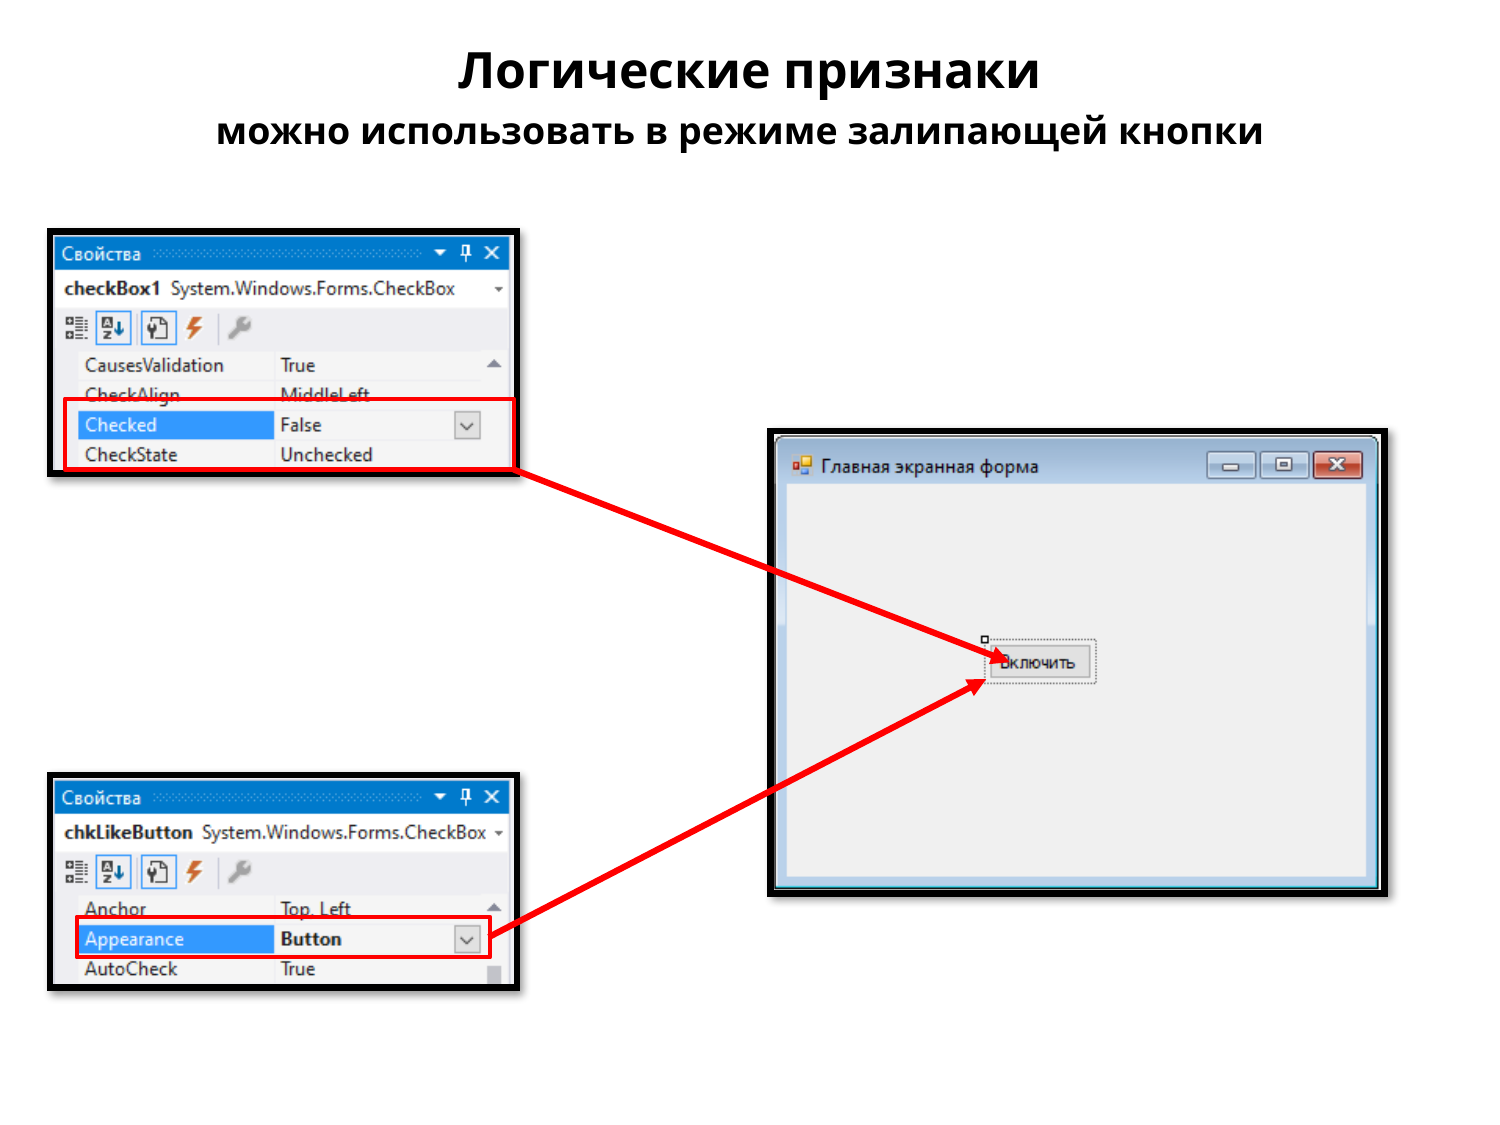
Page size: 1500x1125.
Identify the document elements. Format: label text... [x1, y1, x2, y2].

picture [52, 777, 514, 985]
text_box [513, 469, 1011, 663]
picture [773, 433, 1382, 891]
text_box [488, 678, 987, 938]
text_box Логические признаки [17, 30, 1483, 106]
text_box можно использовать в режиме залипающей кнопки [31, 100, 1450, 160]
picture [52, 234, 514, 471]
